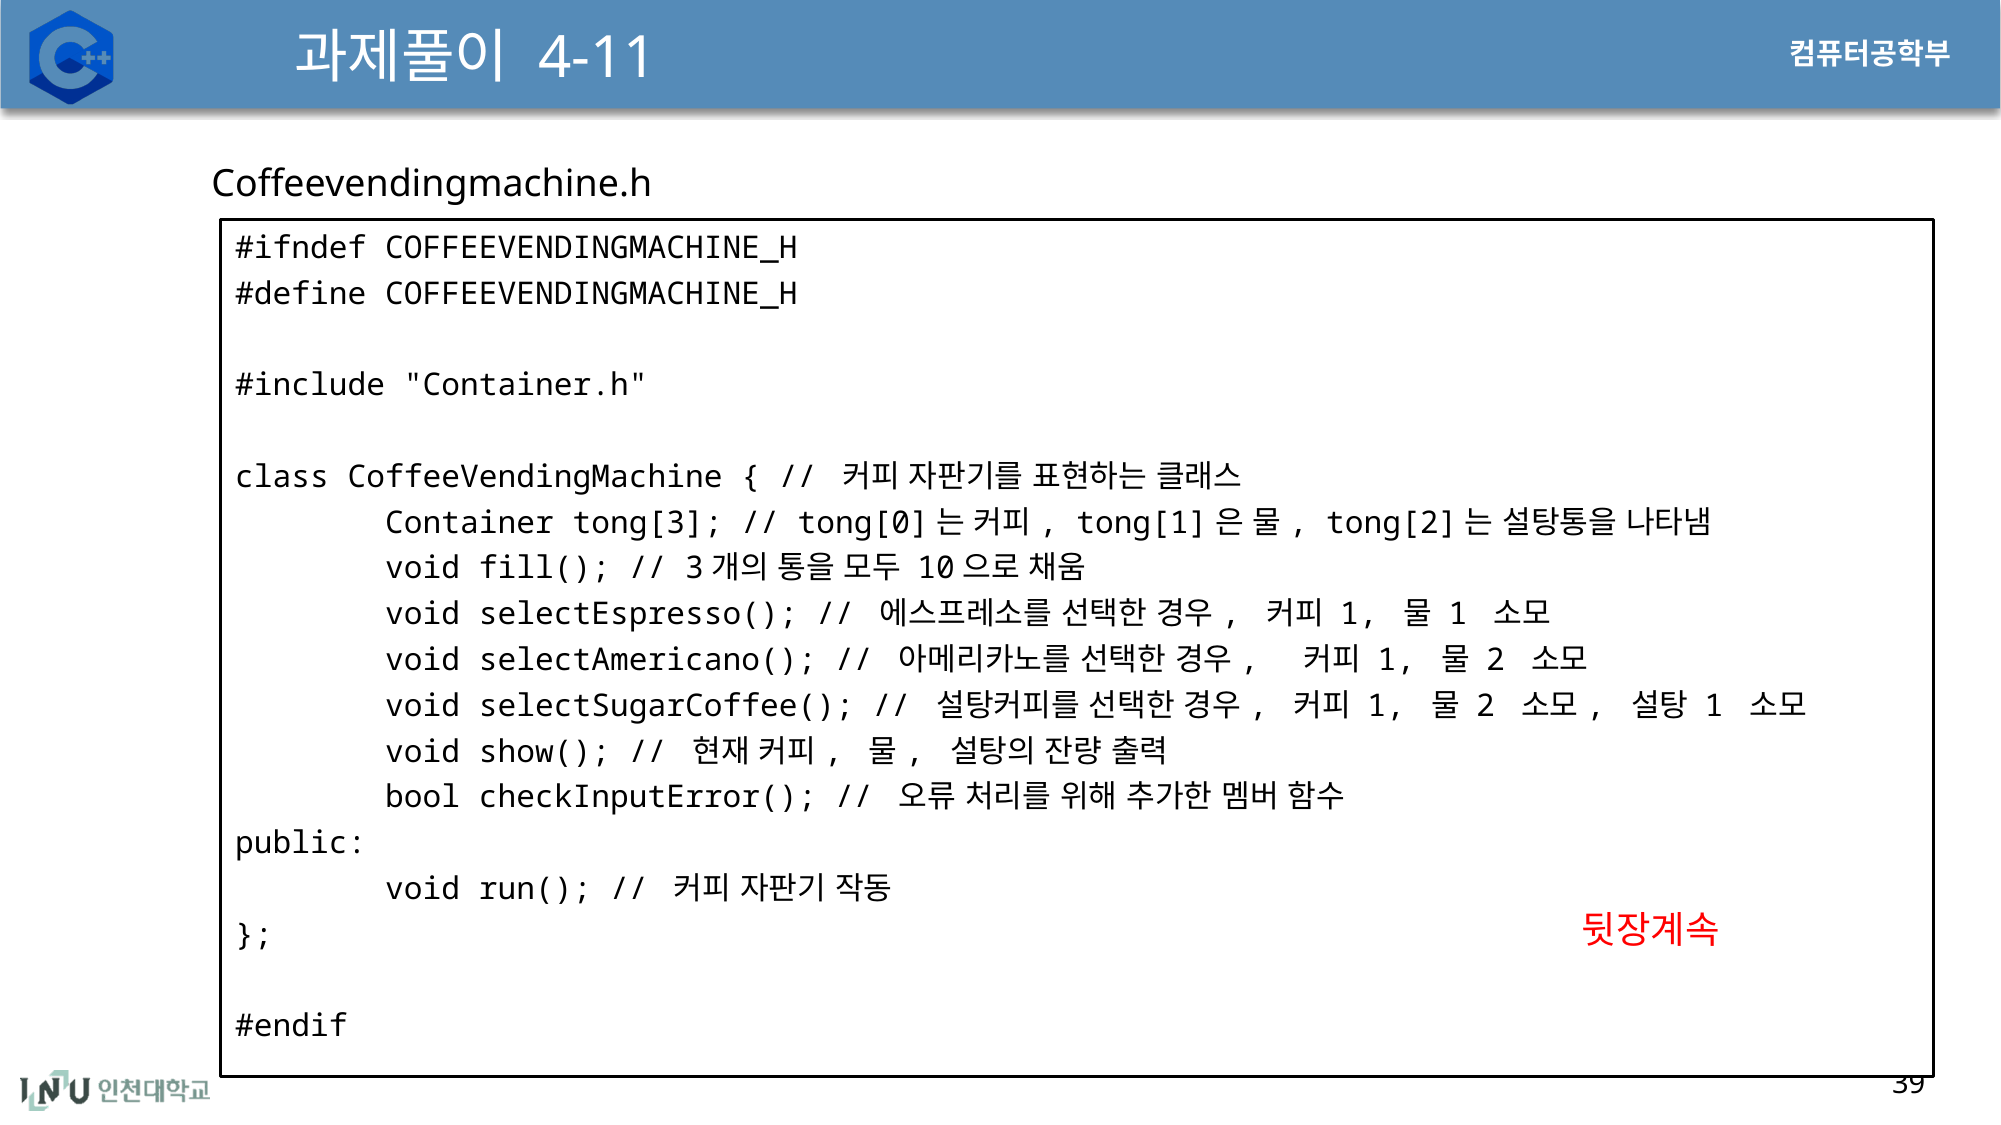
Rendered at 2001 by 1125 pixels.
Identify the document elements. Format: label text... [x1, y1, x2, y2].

list #ifndef COFFEEVENDINGMACHINE_H #define COFFEEVENDINGMACHINE_H #include "Container.h" class CoffeeVendingMachine { // 커피 자판기를 표현하는 클래스 Container tong[3]; // tong[0]는 커피, tong[1]은 물, tong[2]는 설탕통을 나타냄 void fill(); // 3개의 통을 모두 10으로 채움 void selectEspresso(); // 에스프레소를 선택한 경우, 커피 1, 물 1 소모 void selectAmericano(); // 아메리카노를 선택한 경우, 커피 1, 물 2 소모 void selectSugarCoffee(); // 설탕커피를 선택한 경우, 커피 1, 물 2 소모, 설탕 1 소모 void show(); // 현재 커피, 물, 설탕의 잔량 출력 bool checkInputError(); // 오류 처리를 위해 추가한 멤버 함수 public: void run(); // 커피 자판기 작동 }; #endif [219, 218, 1935, 1078]
text_box 뒷장계속 [1566, 898, 1804, 959]
title 과제풀이 4-11 [279, 7, 1390, 102]
picture [19, 0, 125, 116]
text_box Coffeevendingmachine.h [196, 151, 776, 212]
